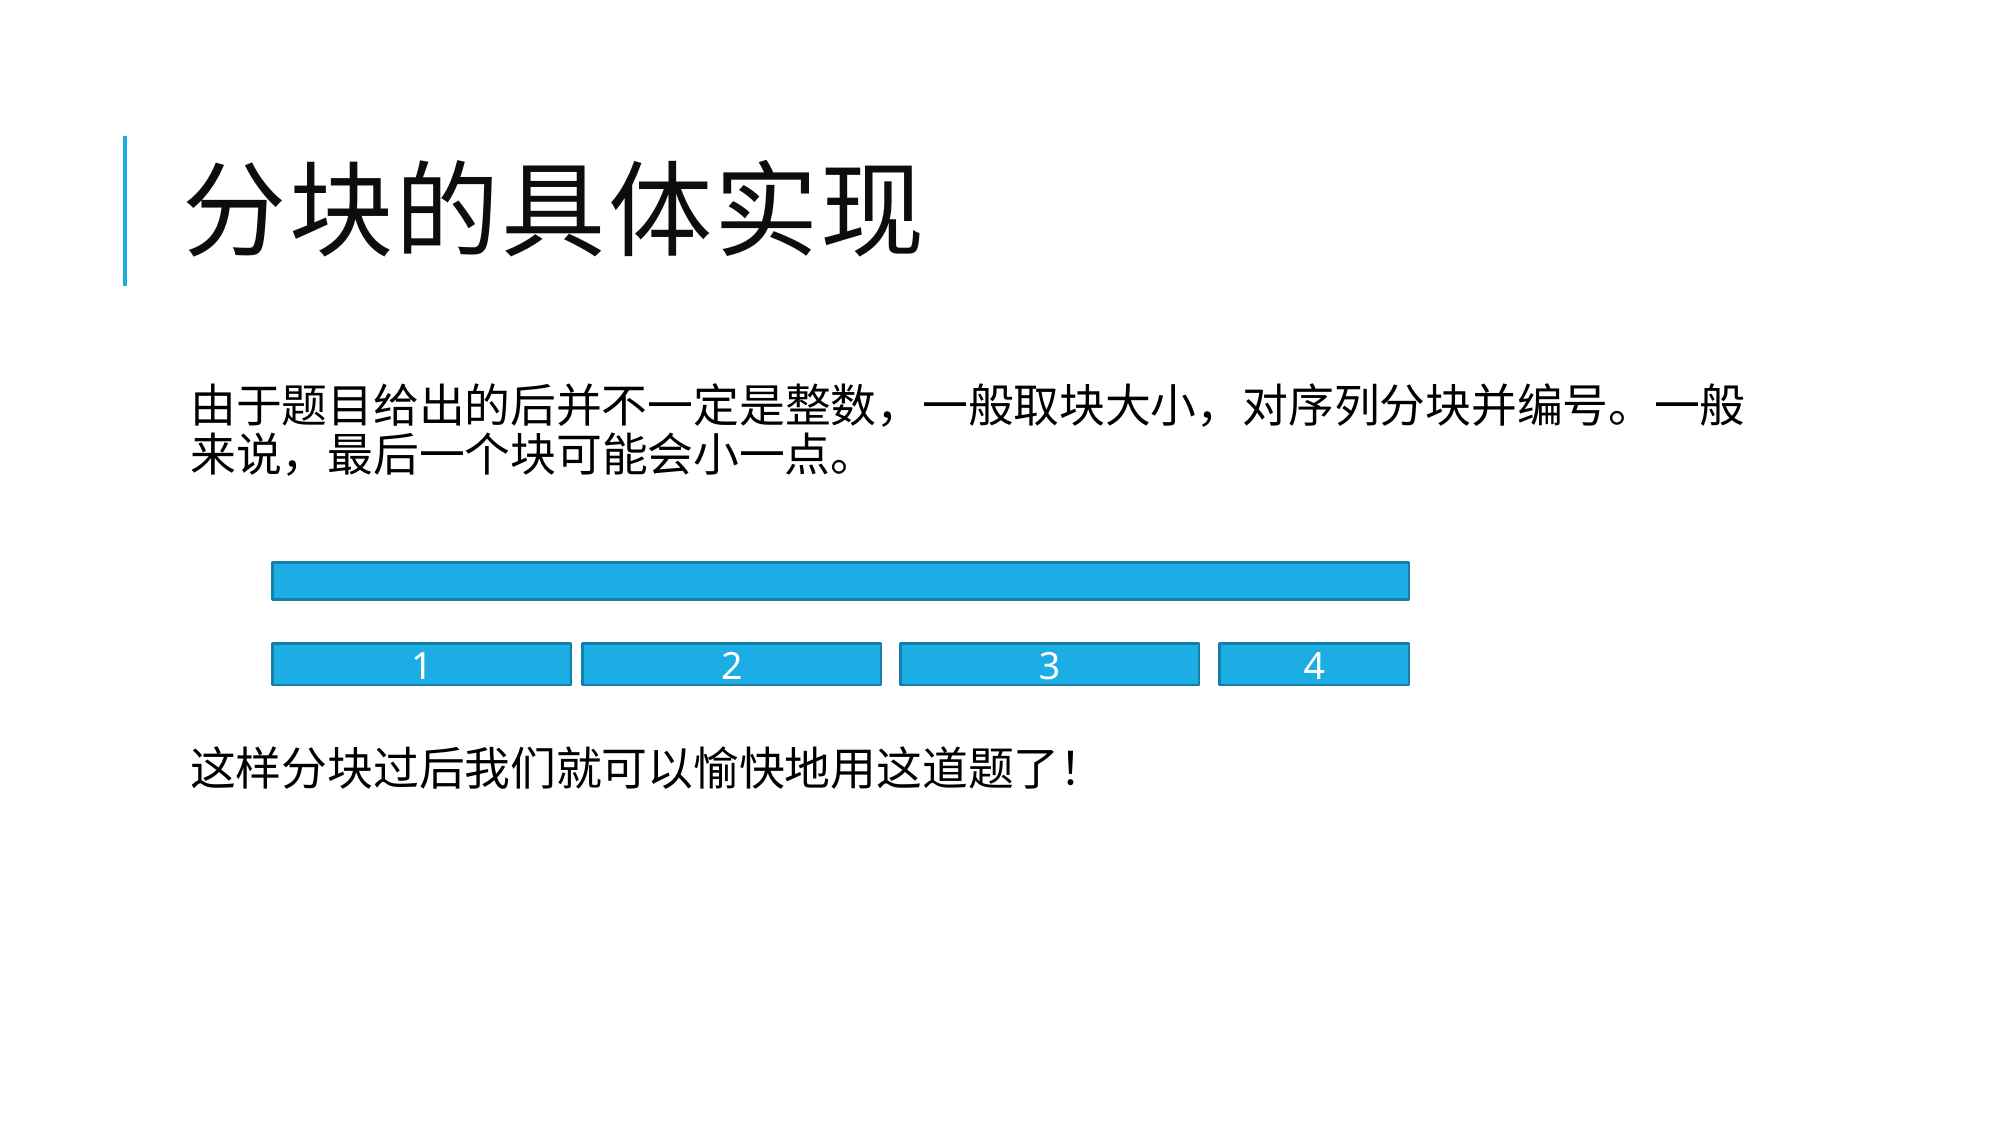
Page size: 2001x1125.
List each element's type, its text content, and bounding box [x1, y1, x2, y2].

text_box 1 [271, 642, 572, 686]
title 分块的具体实现 [168, 96, 1763, 342]
text_box 3 [899, 642, 1200, 686]
text_box 4 [1218, 642, 1410, 686]
text_box 2 [581, 642, 882, 686]
text_box [271, 561, 1410, 601]
